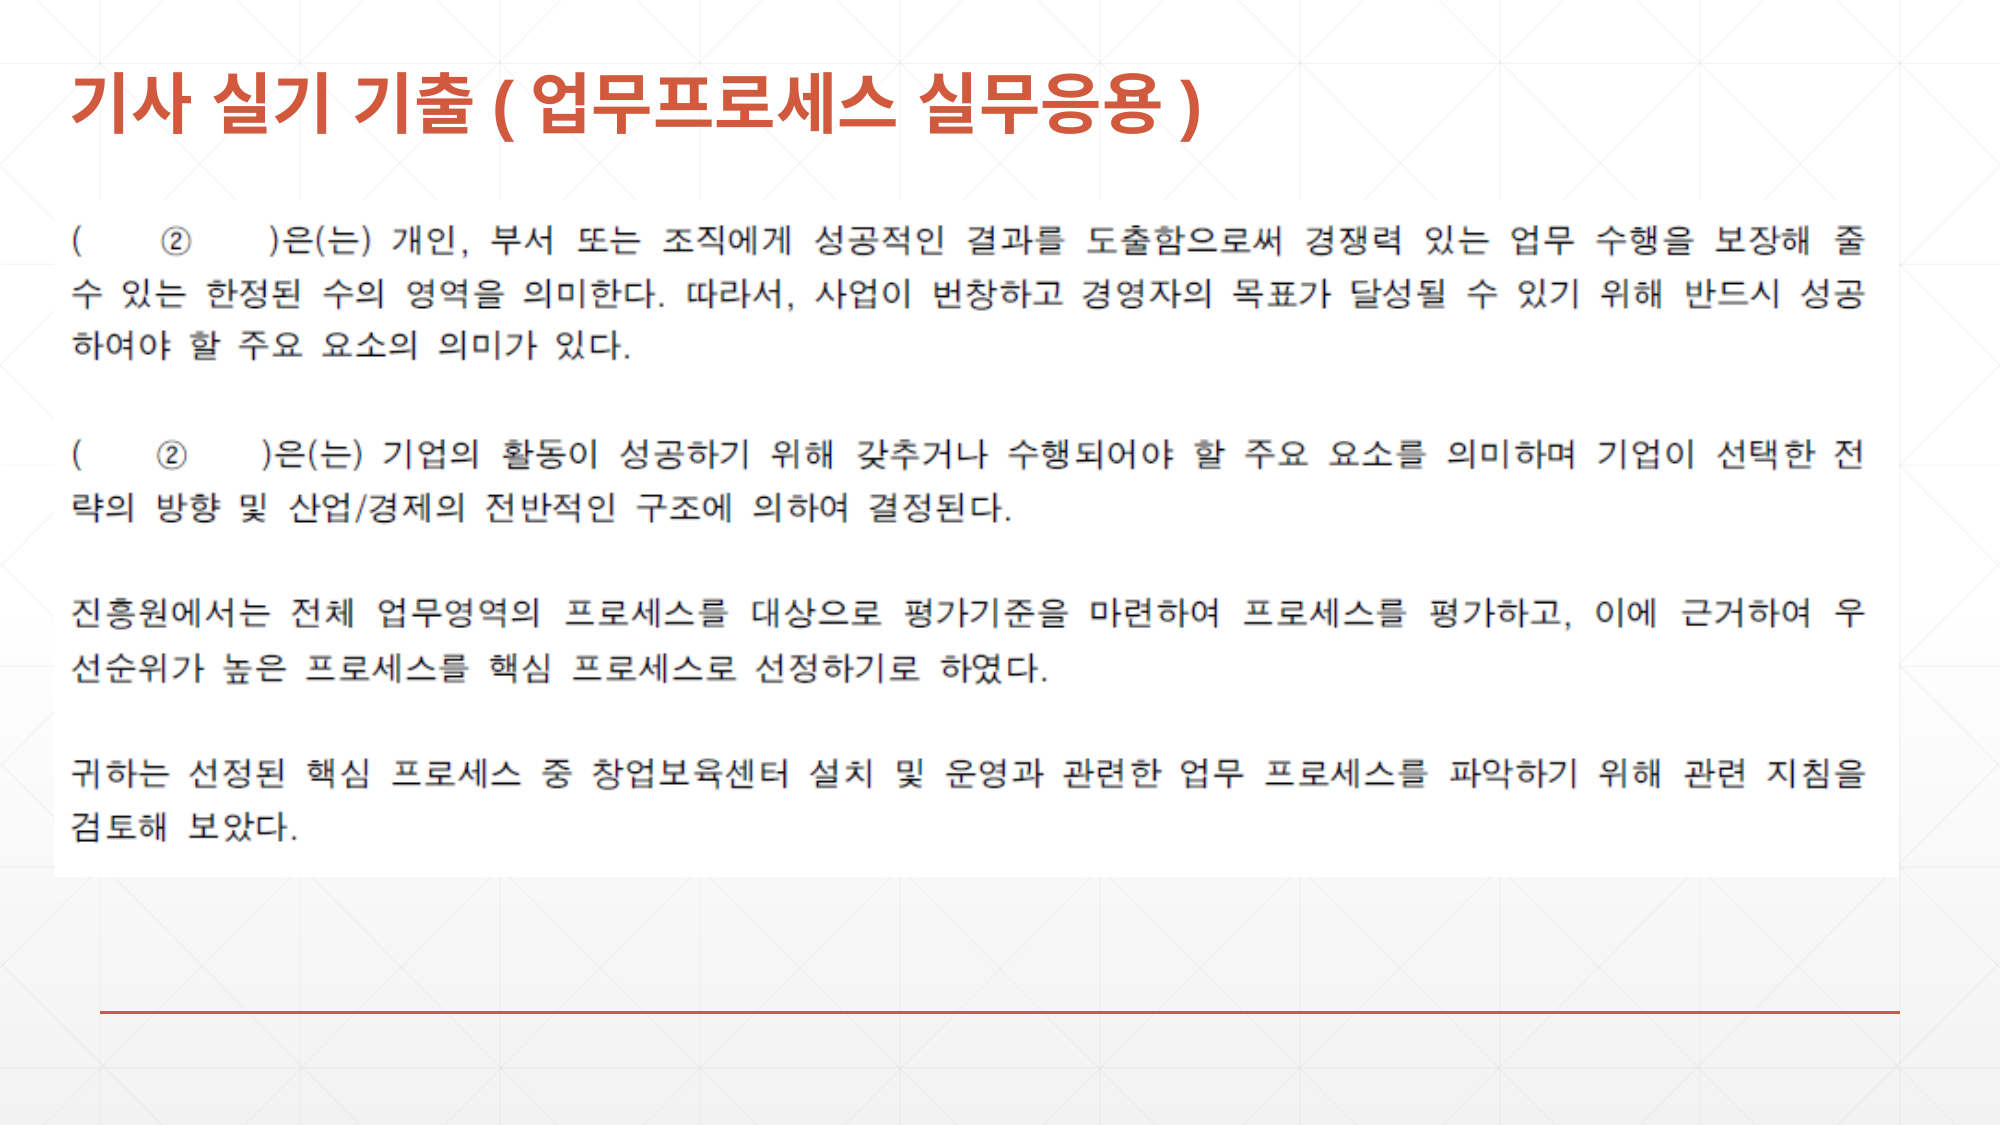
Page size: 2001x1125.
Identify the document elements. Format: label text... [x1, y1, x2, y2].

picture [54, 200, 1899, 877]
title 기사 실기 기출(업무프로세스 실무응용) [54, 58, 1630, 150]
